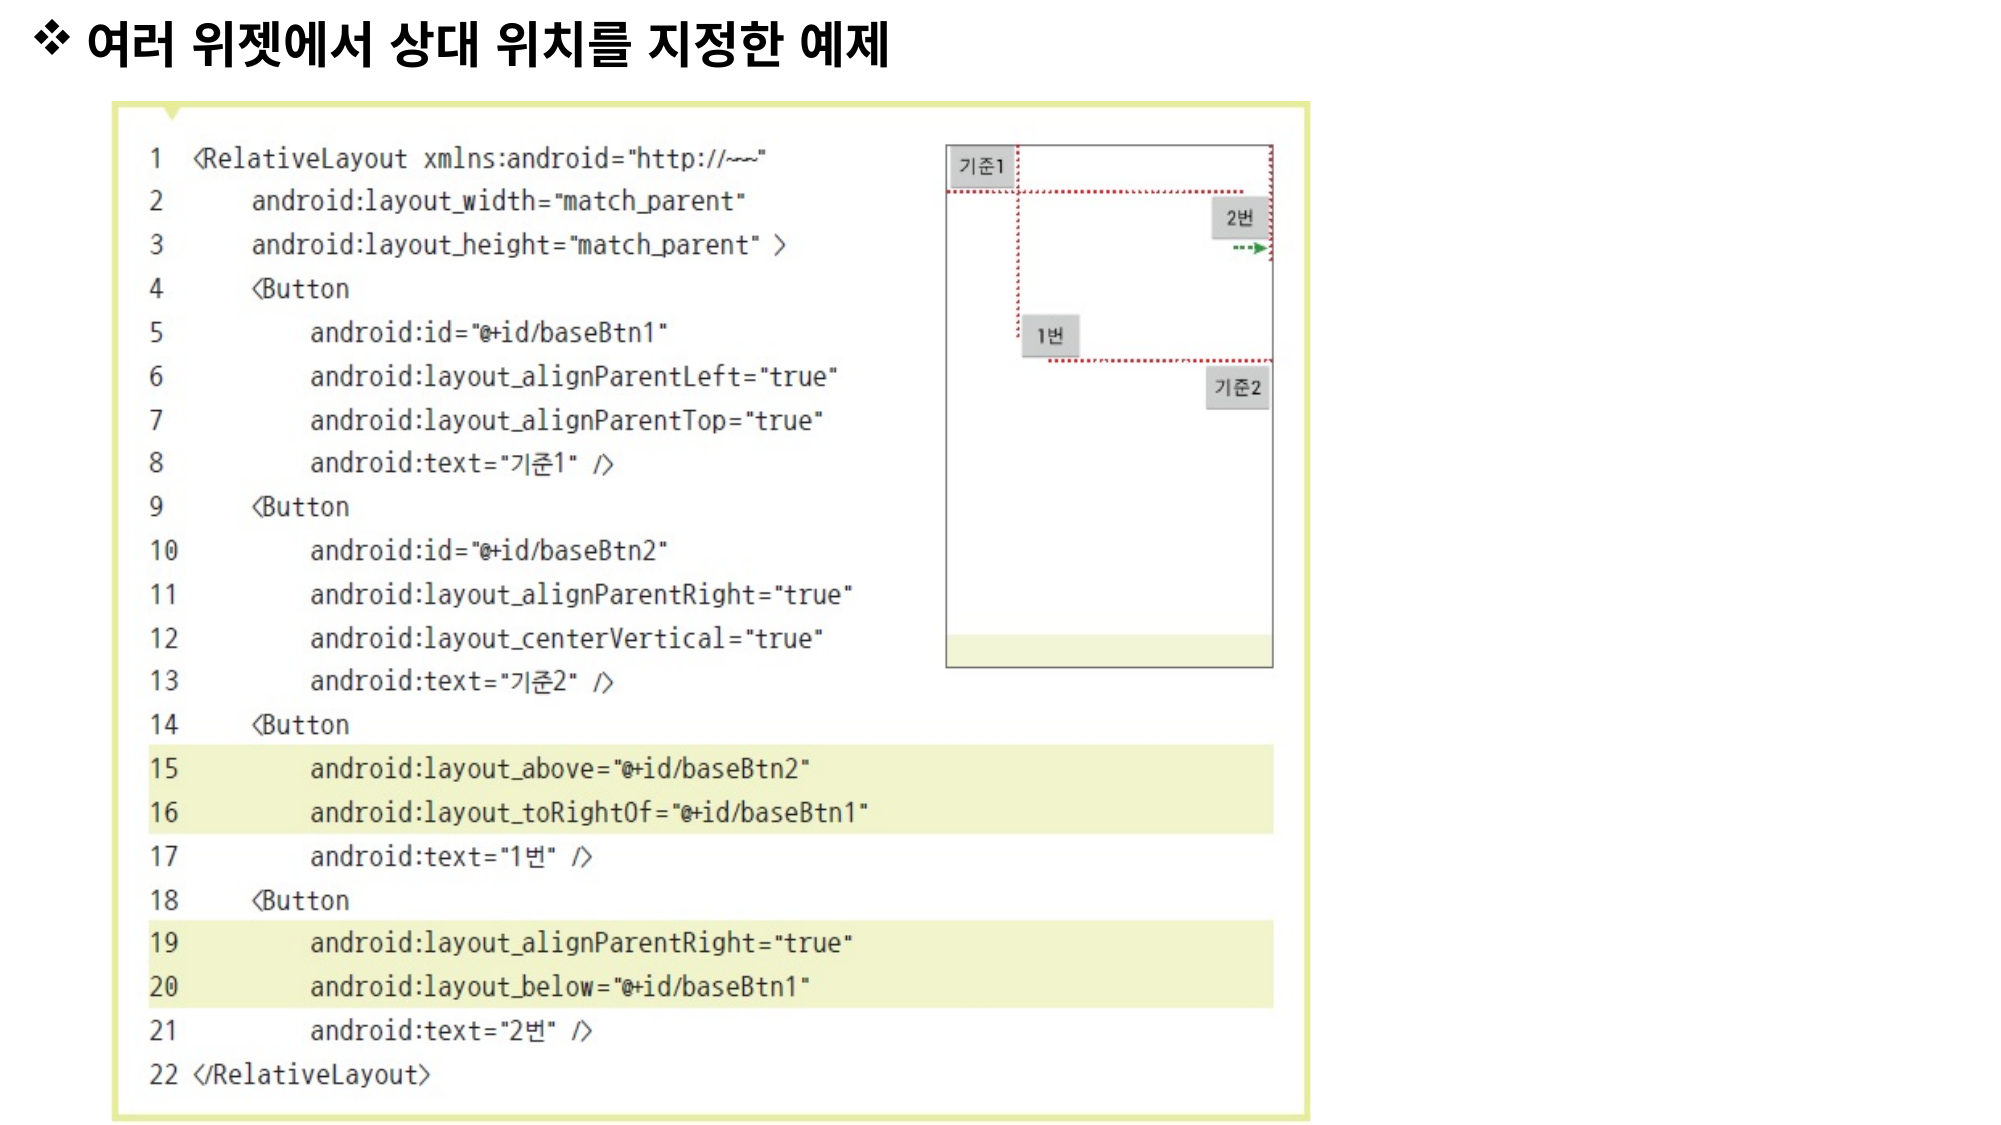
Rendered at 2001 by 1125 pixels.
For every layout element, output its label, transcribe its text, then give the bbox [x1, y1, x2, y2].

text_box 여러 위젯에서 상대 위치를 지정한 예제 [0, 13, 1125, 123]
picture [109, 101, 1311, 1125]
